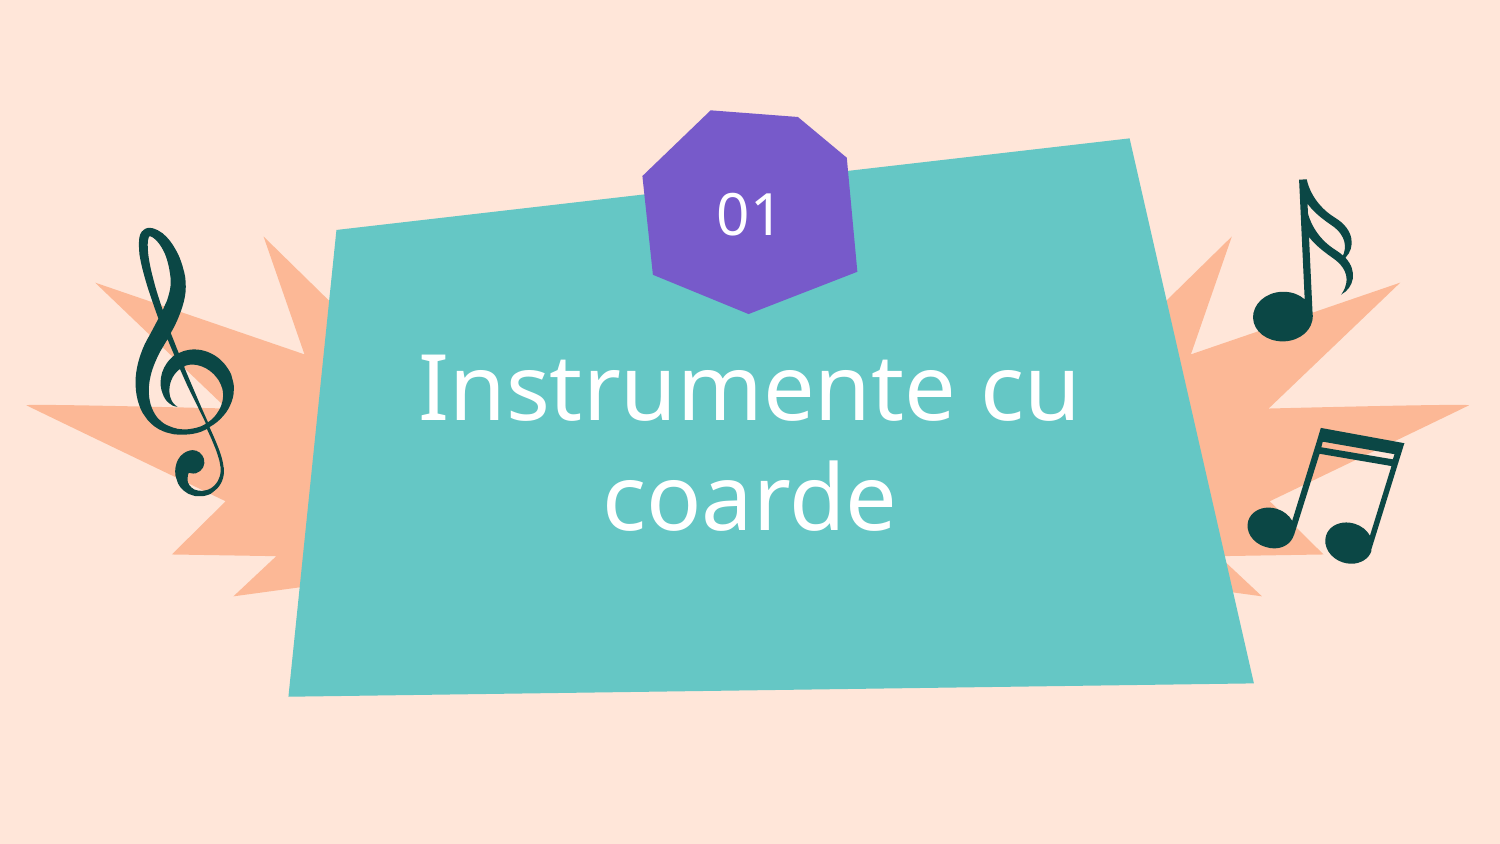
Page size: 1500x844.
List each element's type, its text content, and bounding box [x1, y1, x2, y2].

text_box [1253, 179, 1353, 342]
title Instrumente cu coarde [358, 326, 1142, 564]
text_box [135, 227, 234, 497]
text_box [1247, 427, 1405, 564]
title 01 [688, 165, 812, 260]
